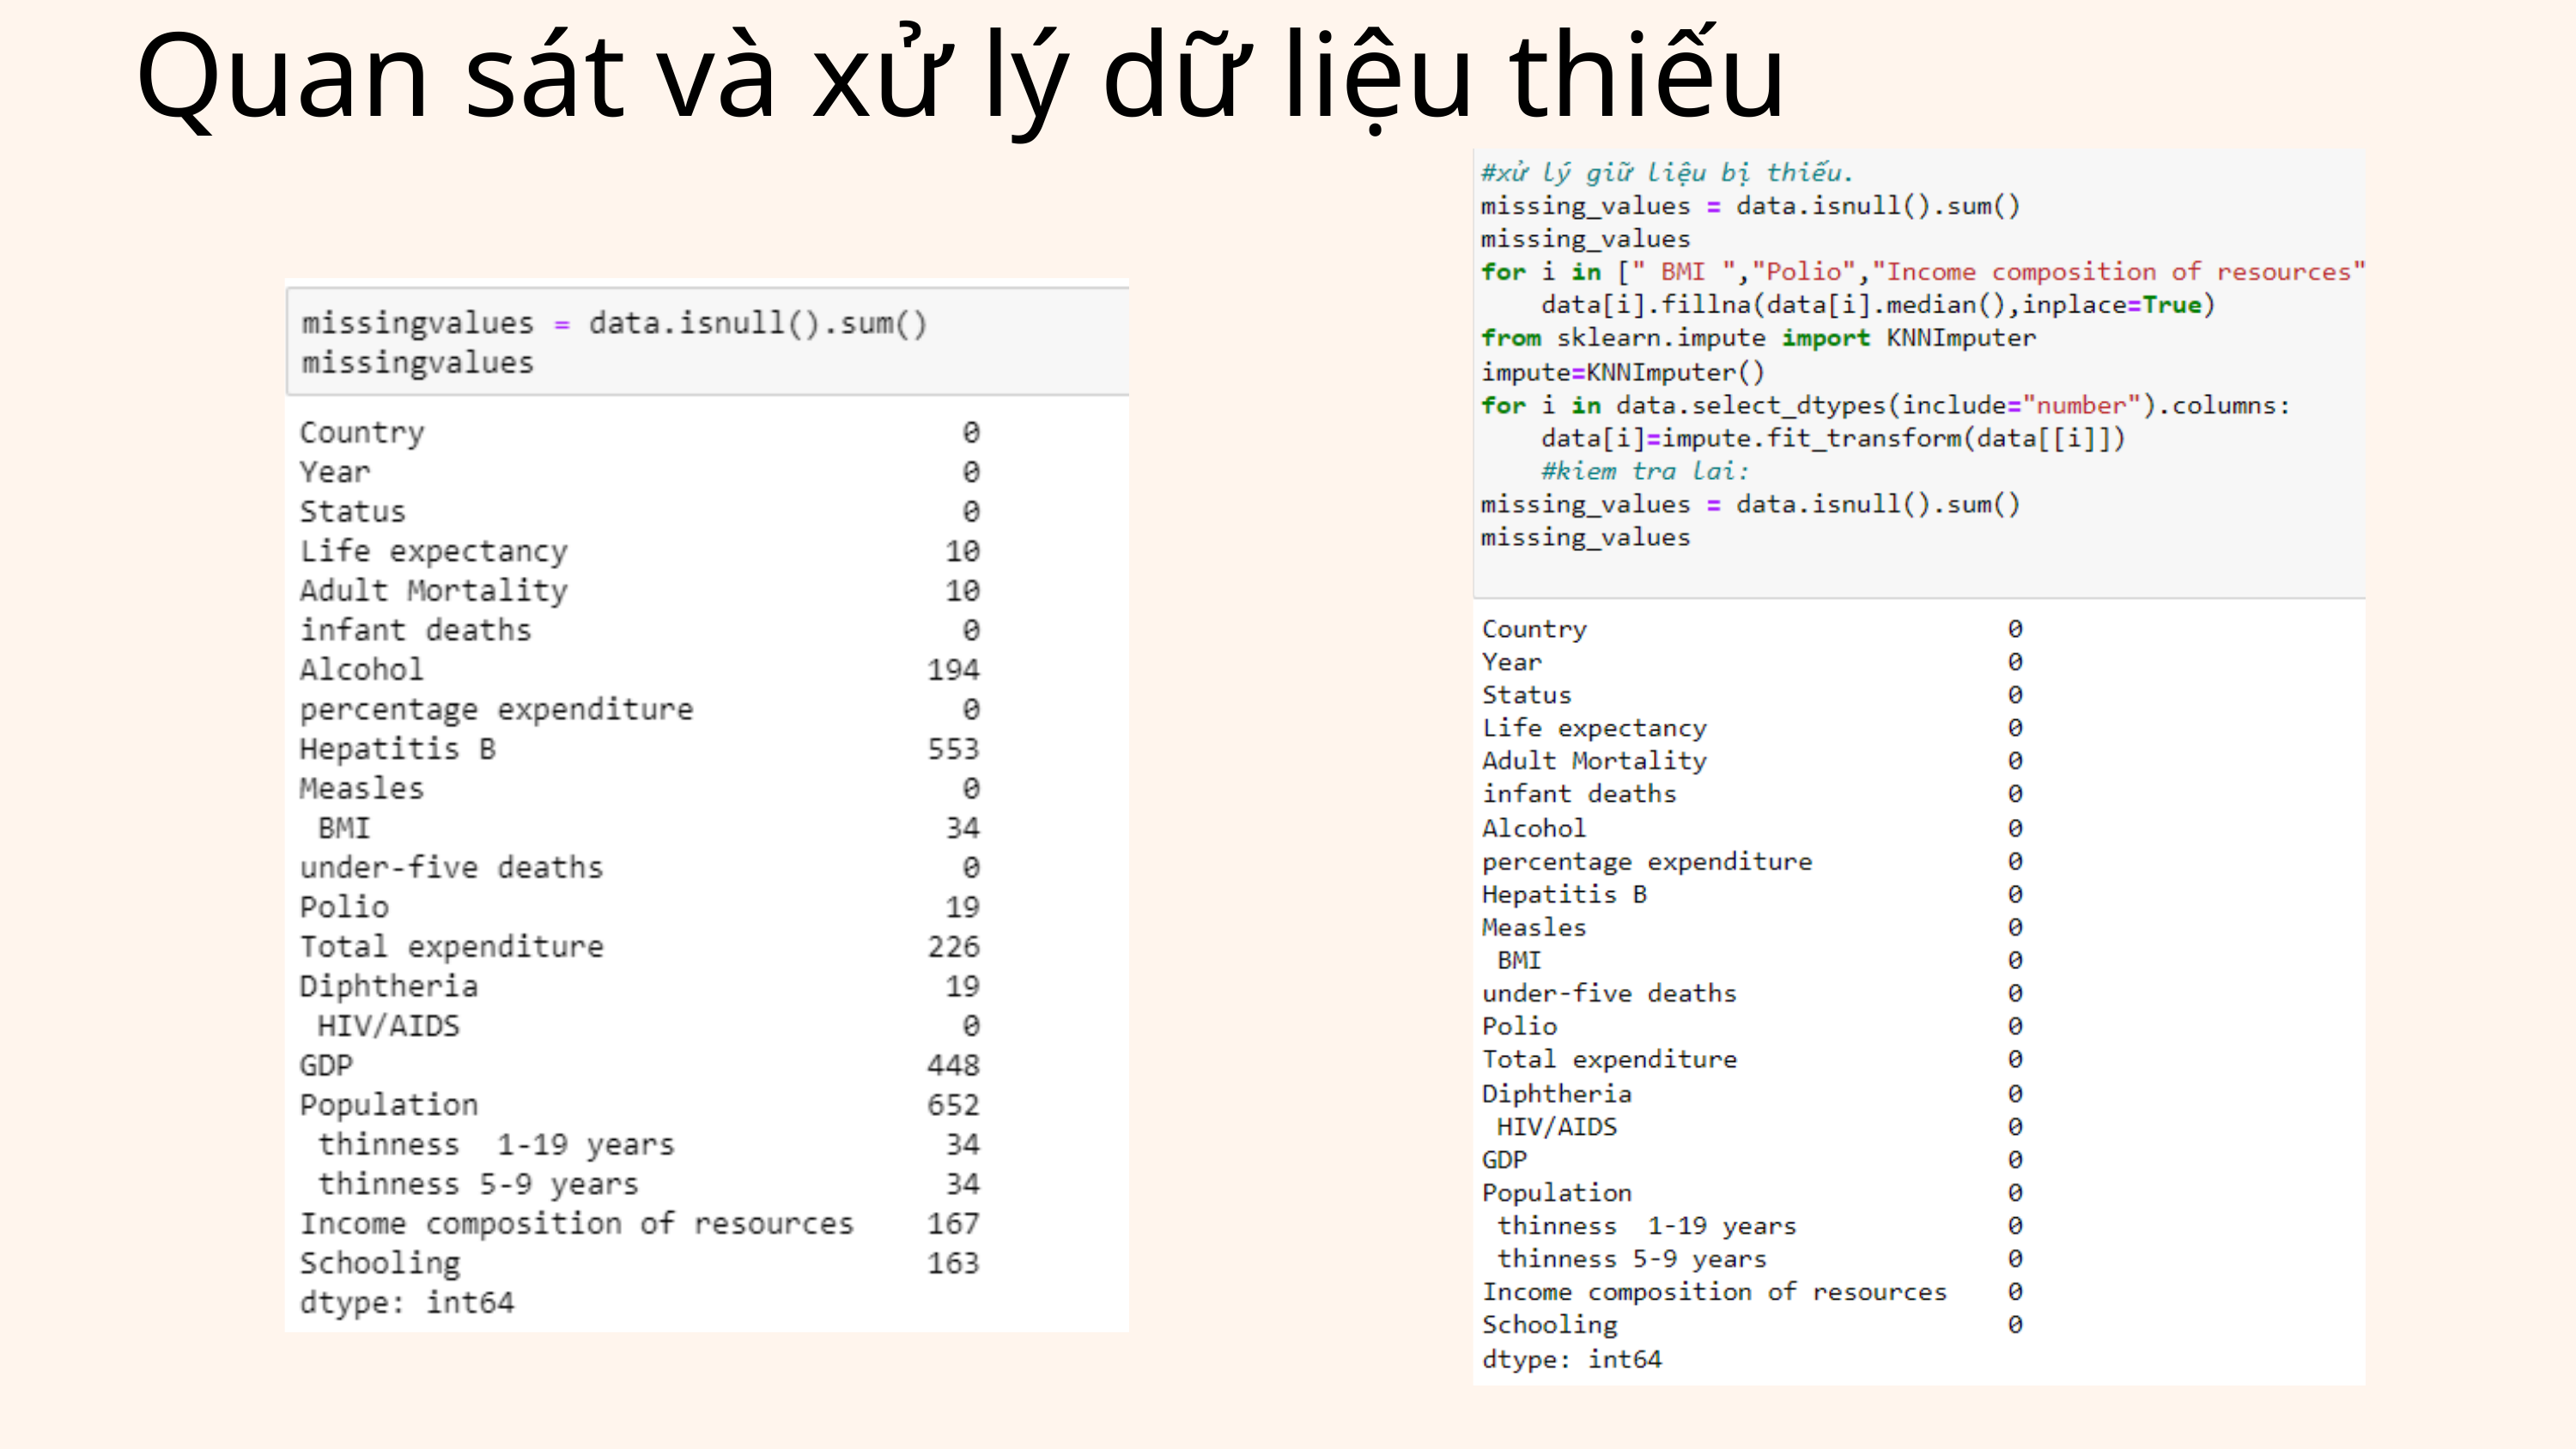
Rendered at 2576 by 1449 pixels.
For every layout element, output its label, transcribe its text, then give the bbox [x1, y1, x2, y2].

text_box [1473, 149, 2366, 1385]
text_box [284, 278, 1130, 1332]
text_box Quan sát và xử lý dữ liệu thiếu [0, 0, 1978, 140]
